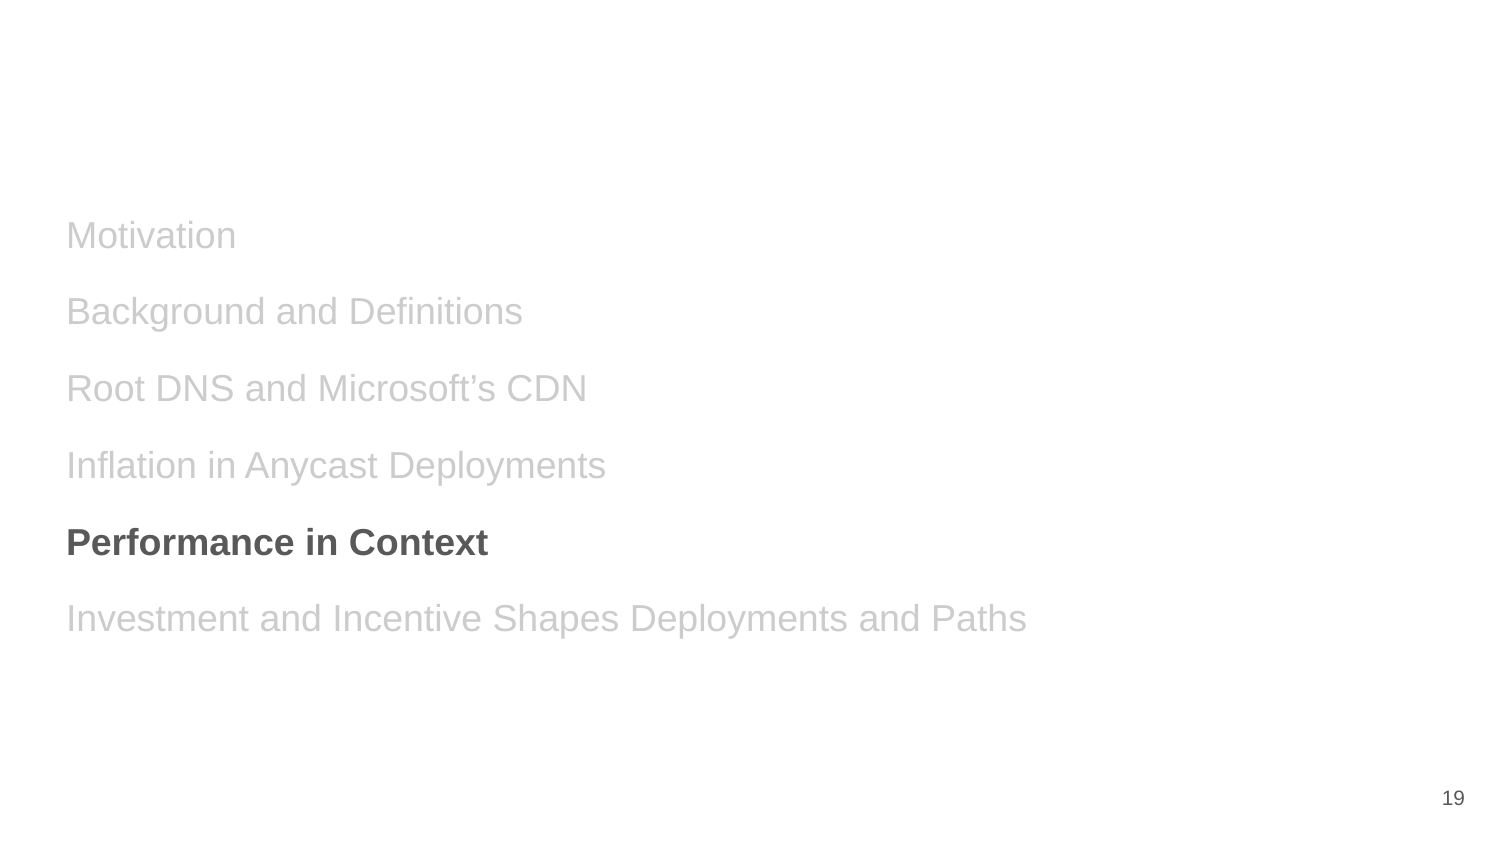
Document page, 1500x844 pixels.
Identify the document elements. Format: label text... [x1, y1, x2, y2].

slide_number ‹#› [1389, 764, 1480, 830]
list Motivation Background and Definitions Root DNS and Microsoft’s CDN Inflation in Anycast Deployments Performance in Context Investment and Incentive Shapes Deployments and Paths [51, 189, 1449, 750]
